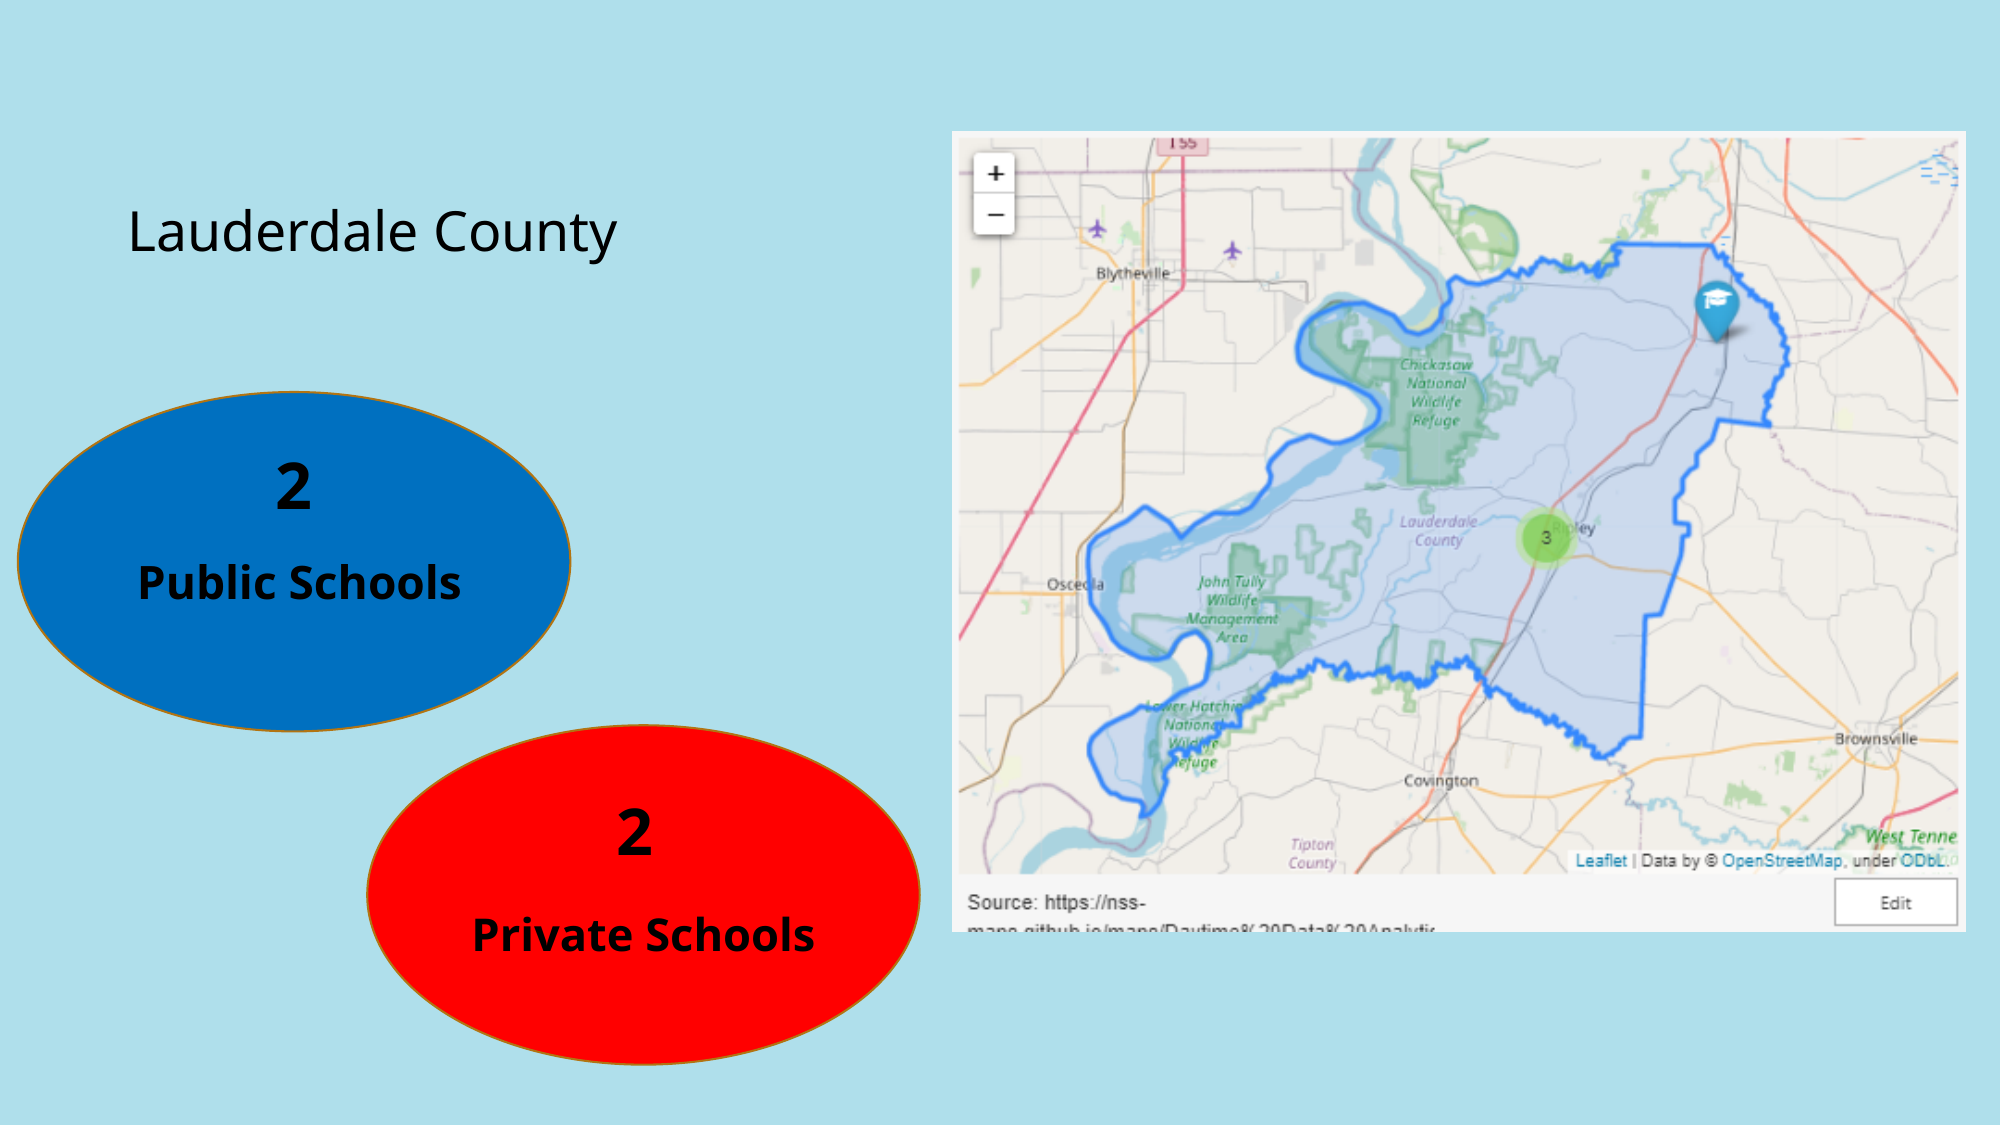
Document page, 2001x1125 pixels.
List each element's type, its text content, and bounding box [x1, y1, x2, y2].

text_box Public Schools [112, 552, 487, 619]
picture [952, 131, 1966, 932]
title Lauderdale County [112, 75, 826, 338]
text_box 2 [547, 792, 723, 878]
list 2 [206, 446, 382, 532]
text_box [366, 724, 921, 1066]
text_box Private Schools [456, 904, 831, 971]
text_box [16, 390, 572, 733]
